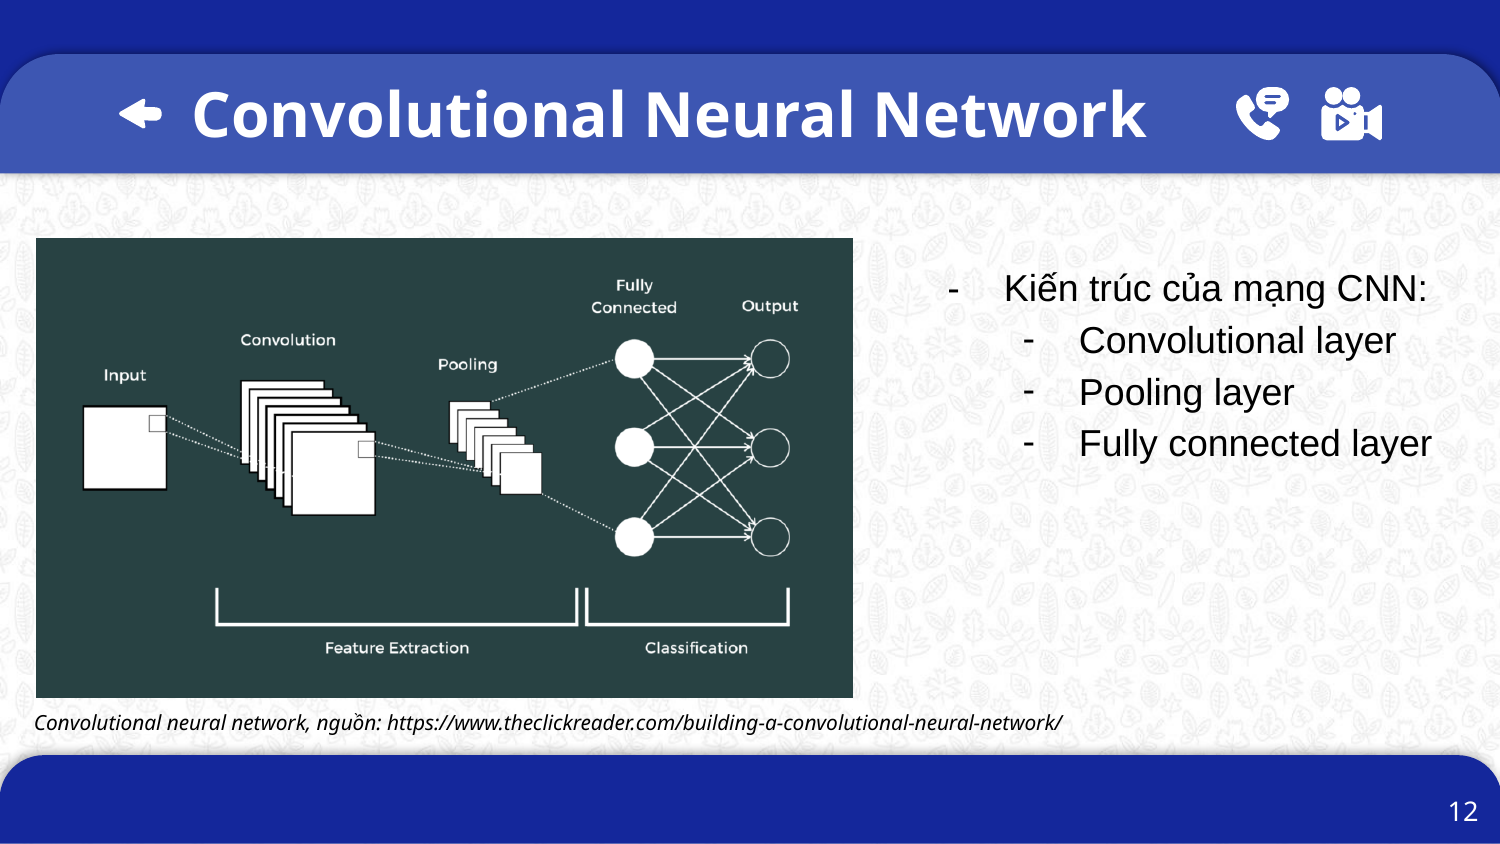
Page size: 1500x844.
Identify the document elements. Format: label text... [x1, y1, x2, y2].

text_box [119, 98, 162, 129]
slide_number ‹#› [1403, 779, 1494, 844]
text_box Kiến trúc của mạng CNN: Convolutional layer Pooling layer Fully connected layer [913, 242, 1500, 480]
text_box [1234, 86, 1383, 141]
text_box Convolutional neural network, nguồn: https://www.theclickreader.com/building-a-convolutional-neural-network/ [18, 697, 1341, 748]
title Convolutional Neural Network [176, 60, 1382, 155]
picture [0, 174, 1500, 788]
